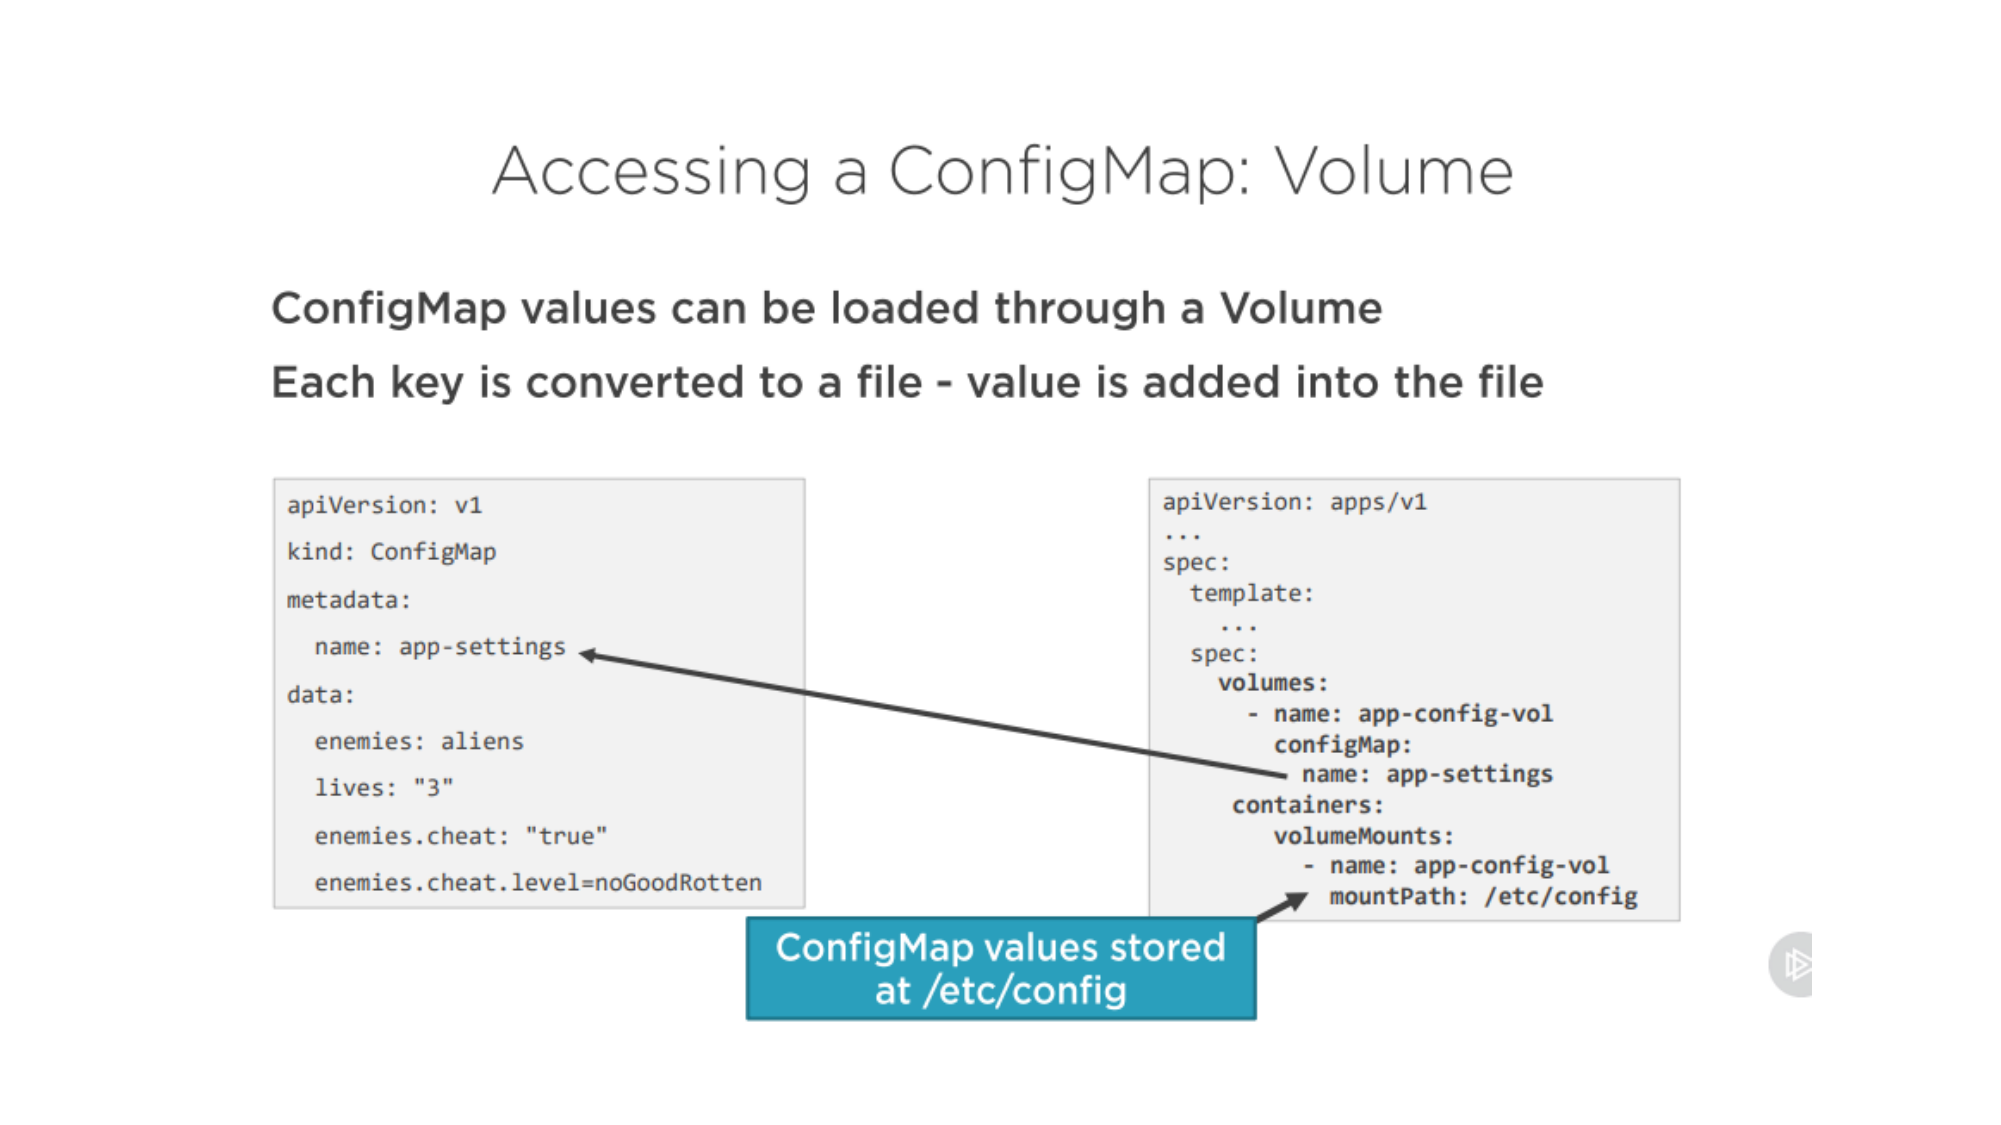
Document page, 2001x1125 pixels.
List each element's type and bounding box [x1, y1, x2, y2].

picture [188, 98, 1812, 1027]
